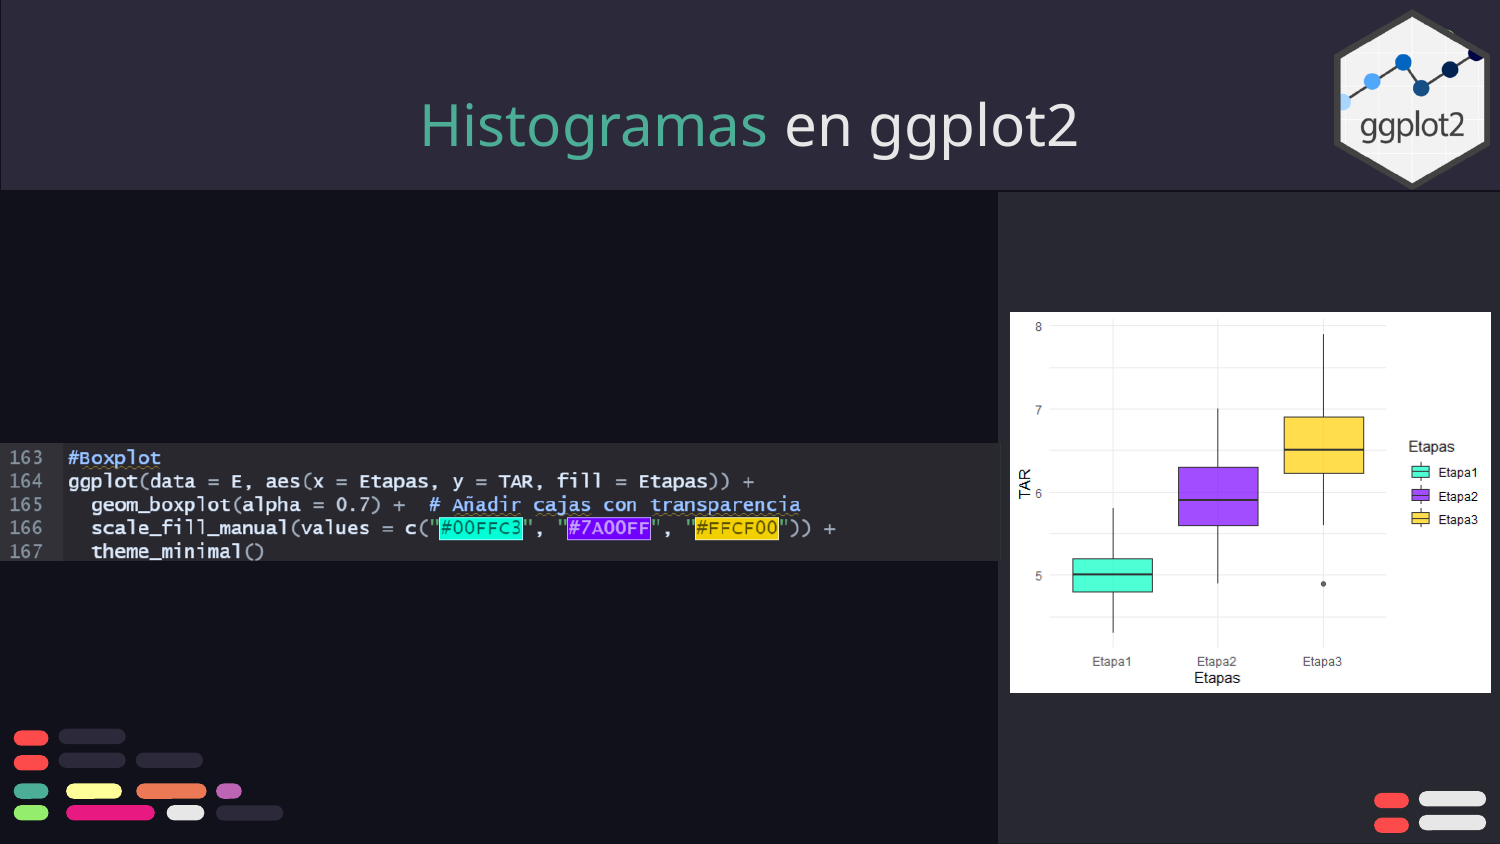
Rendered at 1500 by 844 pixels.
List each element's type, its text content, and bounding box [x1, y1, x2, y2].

picture [1010, 311, 1491, 693]
picture [0, 443, 1002, 561]
text_box [1418, 791, 1487, 807]
text_box [1374, 817, 1409, 833]
text_box [1418, 814, 1487, 831]
title Histogramas en ggplot2 [118, 72, 1328, 167]
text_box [13, 728, 284, 821]
text_box [1374, 792, 1409, 809]
picture [1333, 9, 1490, 190]
text_box [998, 192, 1500, 844]
